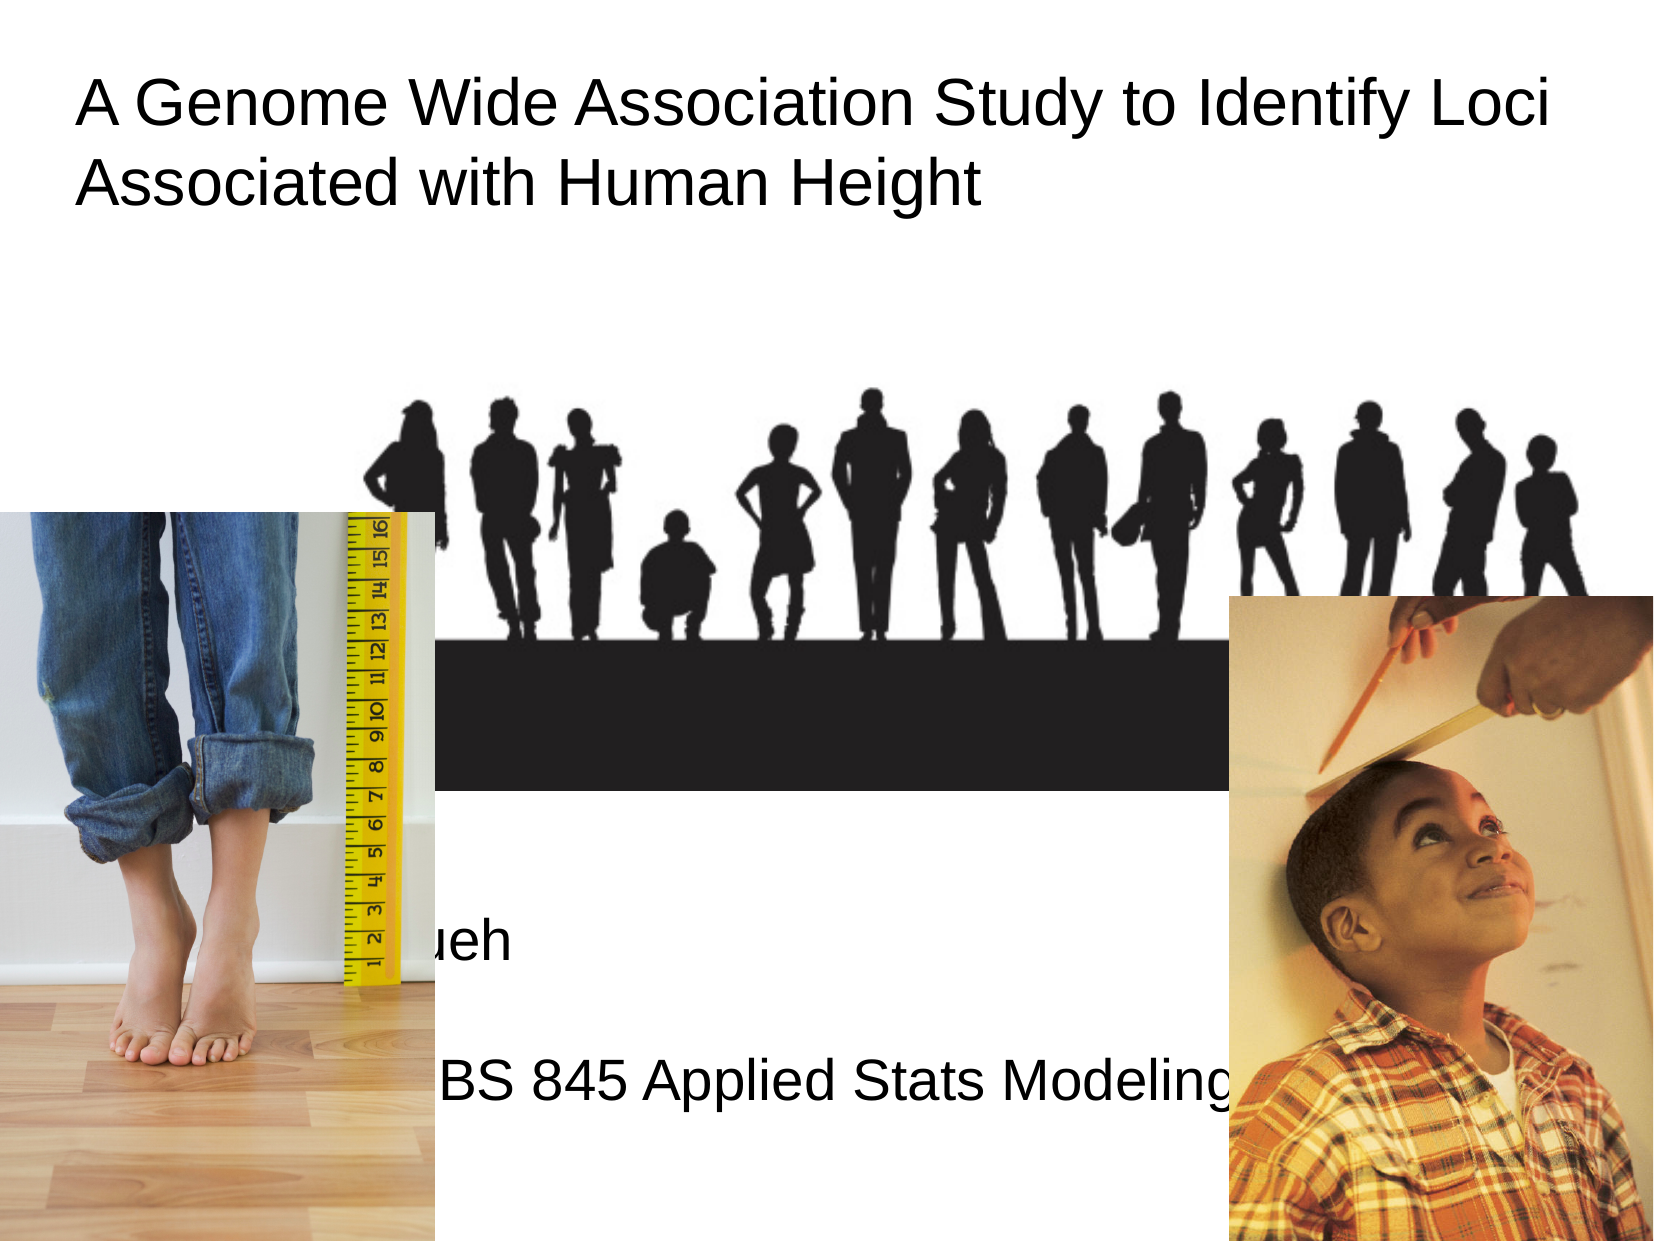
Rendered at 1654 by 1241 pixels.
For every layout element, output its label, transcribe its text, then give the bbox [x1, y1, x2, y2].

text_box A Genome Wide Association Study to Identify Loci Associated with Human Height [74, 66, 1563, 291]
picture [0, 219, 1654, 1241]
text_box Samuel Moijueh Dec. 8, 2014 BS 845 Applied Stats Modeling [440, 903, 1224, 1111]
